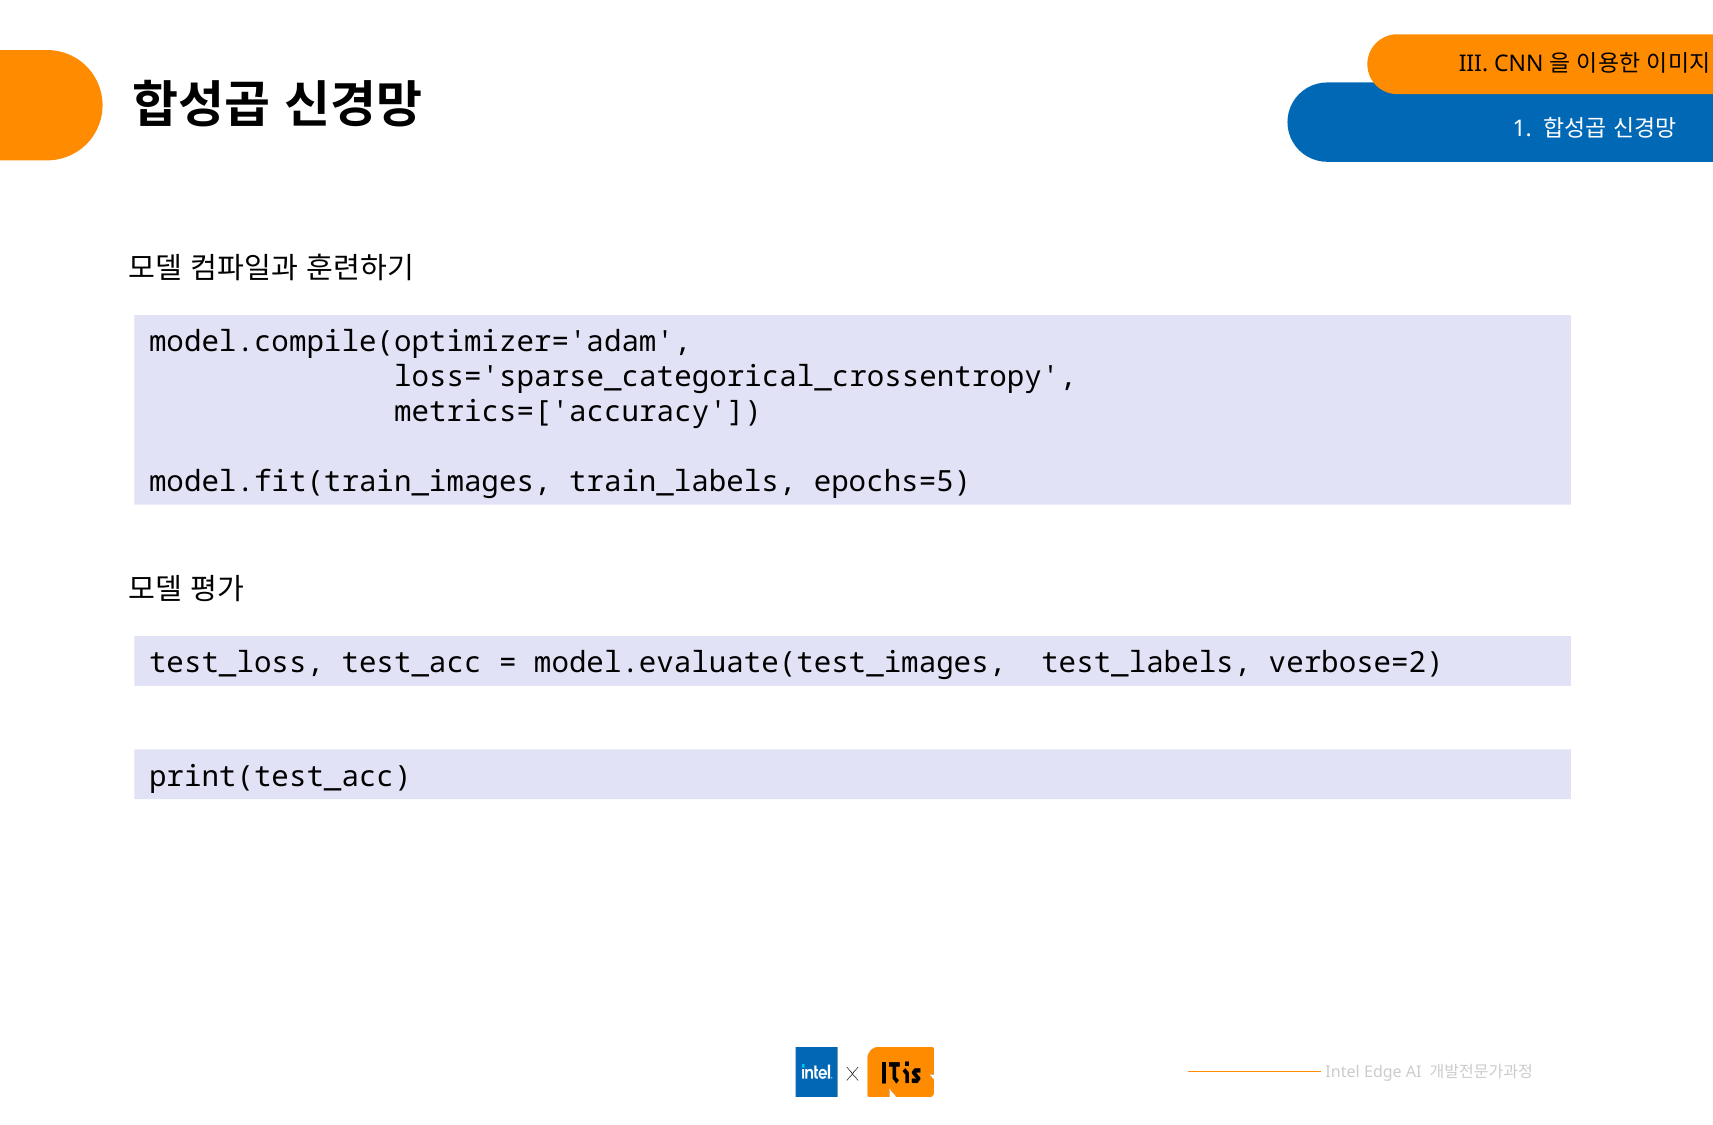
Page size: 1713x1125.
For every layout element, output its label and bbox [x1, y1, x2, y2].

text_box [134, 636, 1571, 686]
text_box [113, 562, 1571, 613]
text_box [134, 749, 1571, 800]
text_box [11, 13, 778, 80]
text_box [1444, 106, 1693, 176]
text_box [1428, 41, 1713, 84]
text_box [134, 315, 1571, 505]
title [117, 51, 1167, 162]
text_box [113, 241, 1571, 292]
